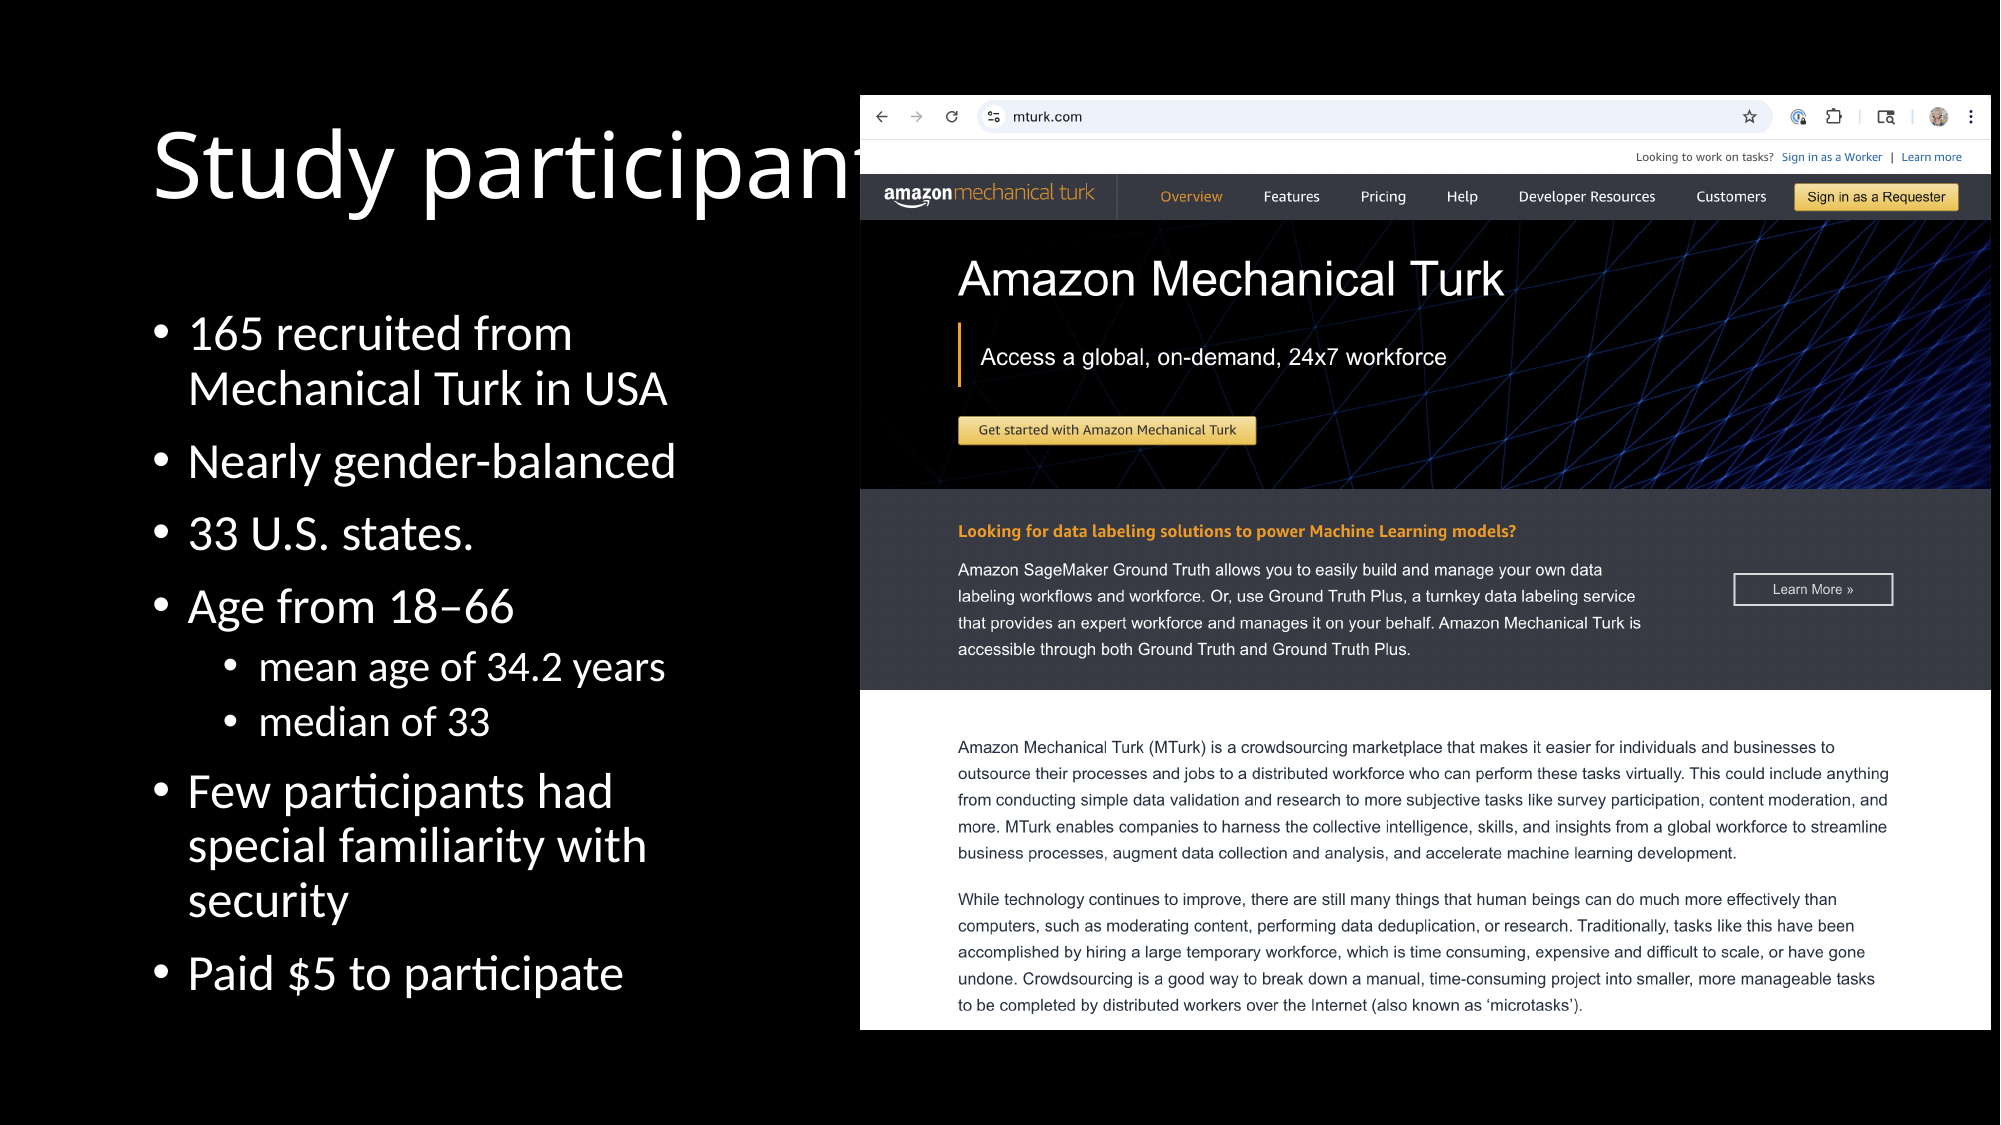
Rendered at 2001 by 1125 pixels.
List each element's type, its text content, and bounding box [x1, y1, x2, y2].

title Study participants [137, 59, 1863, 278]
list 165 recruited from Mechanical Turk in USA Nearly gender-balanced 33 U.S. states. Age from 18–66 mean age of 34.2 years median of 33 Few participants had special familiarity with security Paid $5 to participate [137, 299, 775, 1014]
picture [860, 95, 1992, 1030]
